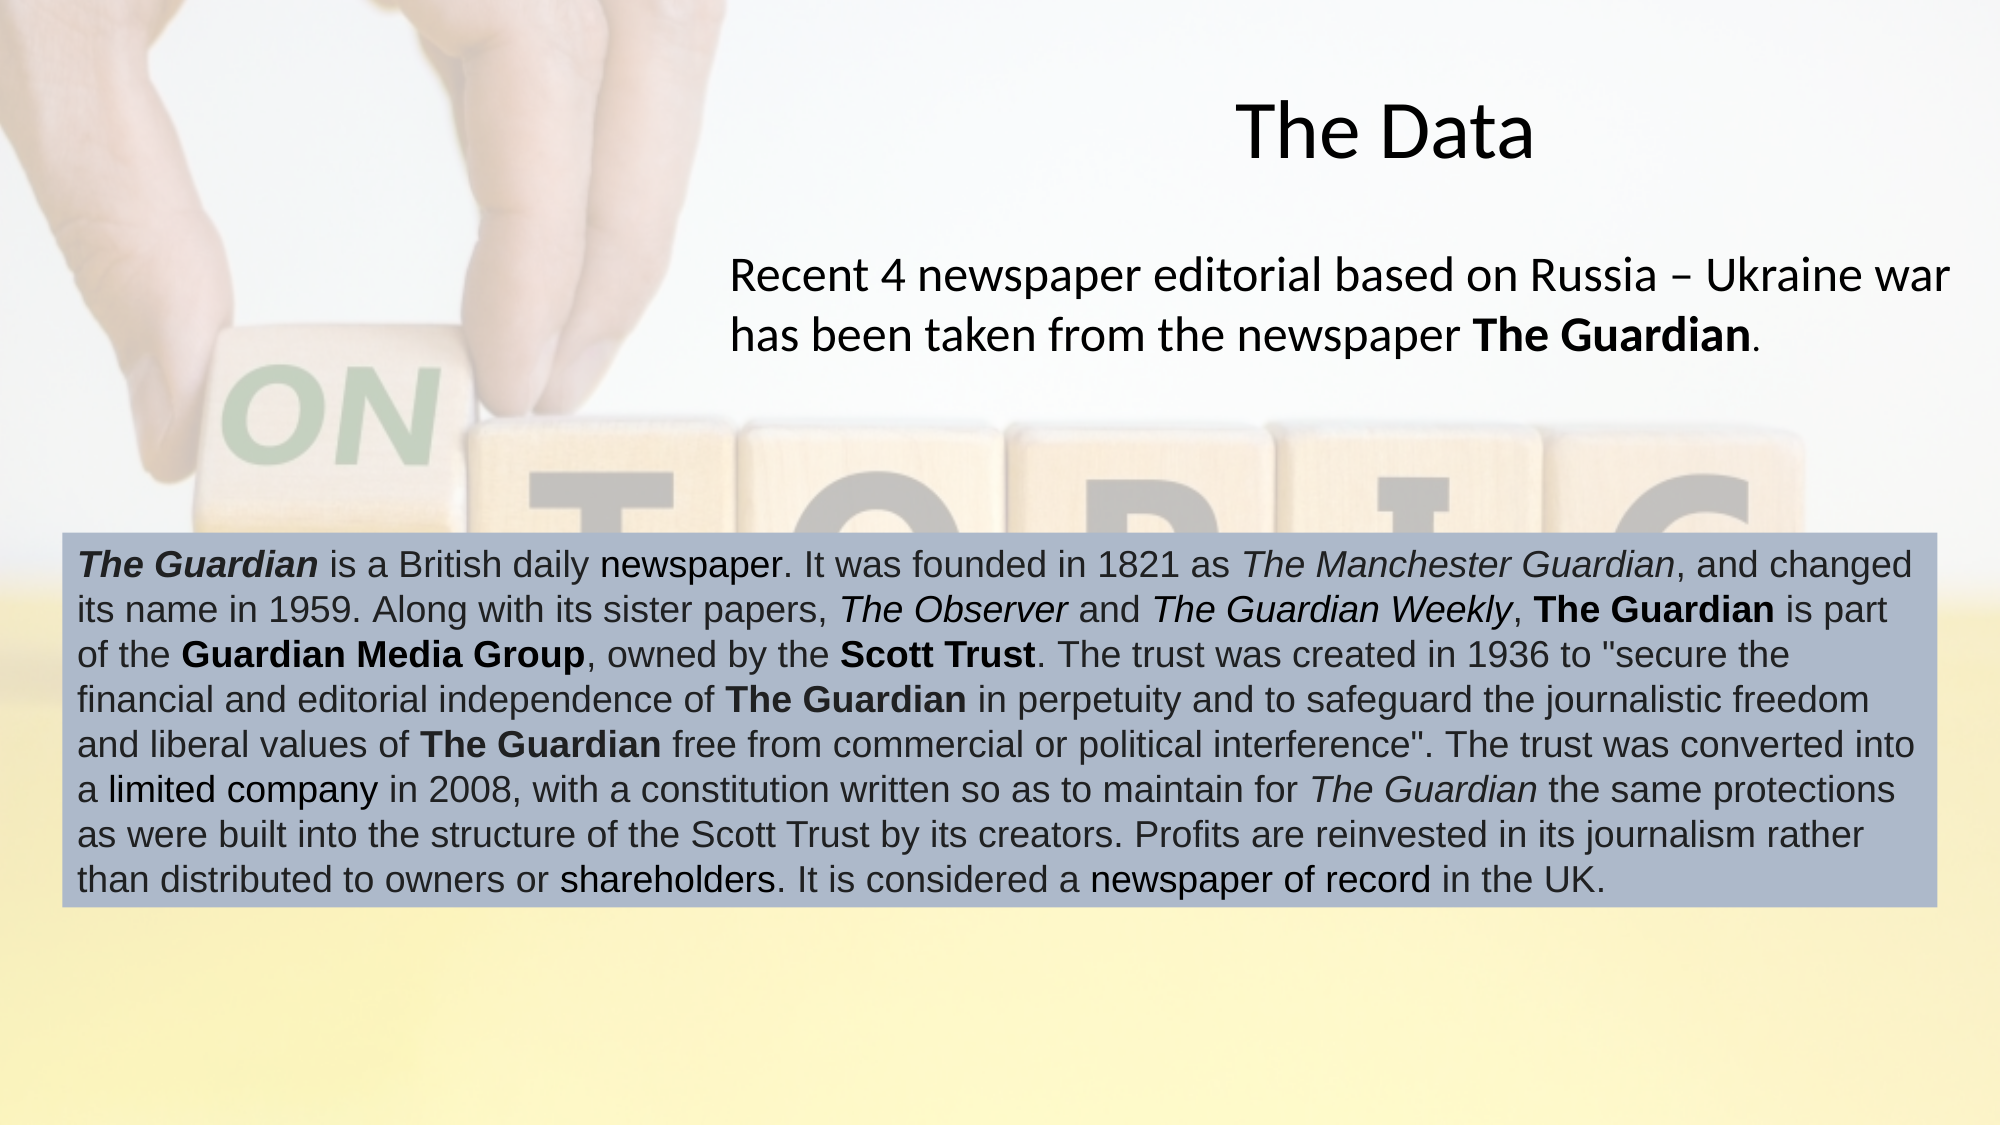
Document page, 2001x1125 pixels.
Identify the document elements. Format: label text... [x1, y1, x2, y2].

text_box The Guardian is a British daily newspaper. It was founded in 1821 as The Manchester Guardian, and changed its name in 1959. Along with its sister papers, The Observer and The Guardian Weekly, The Guardian is part of the Guardian Media Group, owned by the Scott Trust. The trust was created in 1936 to "secure the financial and editorial independence of The Guardian in perpetuity and to safeguard the journalistic freedom and liberal values of The Guardian free from commercial or political interference". The trust was converted into a limited company in 2008, with a constitution written so as to maintain for The Guardian the same protections as were built into the structure of the Scott Trust by its creators. Profits are reinvested in its journalism rather than distributed to owners or shareholders. It is considered a newspaper of record in the UK. [62, 532, 1938, 908]
text_box The Data [1046, 67, 1725, 183]
text_box Recent 4 newspaper editorial based on Russia – Ukraine war has been taken from the newspaper The Guardian. [714, 234, 1976, 369]
